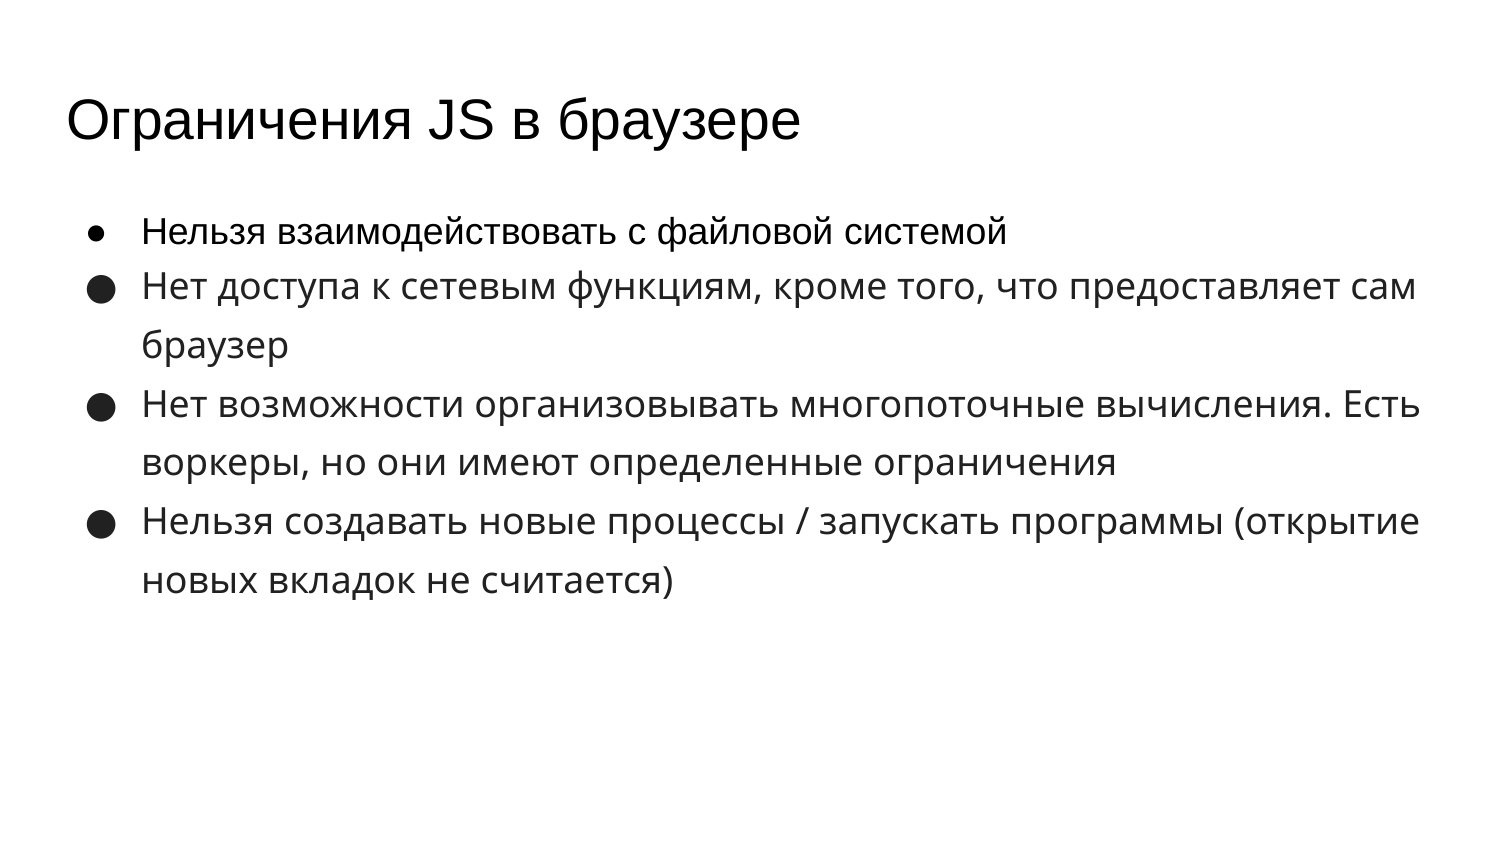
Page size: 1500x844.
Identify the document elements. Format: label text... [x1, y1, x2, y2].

title Ограничения JS в браузере [51, 72, 1449, 167]
list Нельзя взаимодействовать с файловой системой Нет доступа к сетевым функциям, кроме того, что предоставляет сам браузер Нет возможности организовывать многопоточные вычисления. Есть воркеры, но они имеют определенные ограничения Нельзя создавать новые процессы / запускать программы (открытие новых вкладок не считается) [51, 189, 1449, 750]
